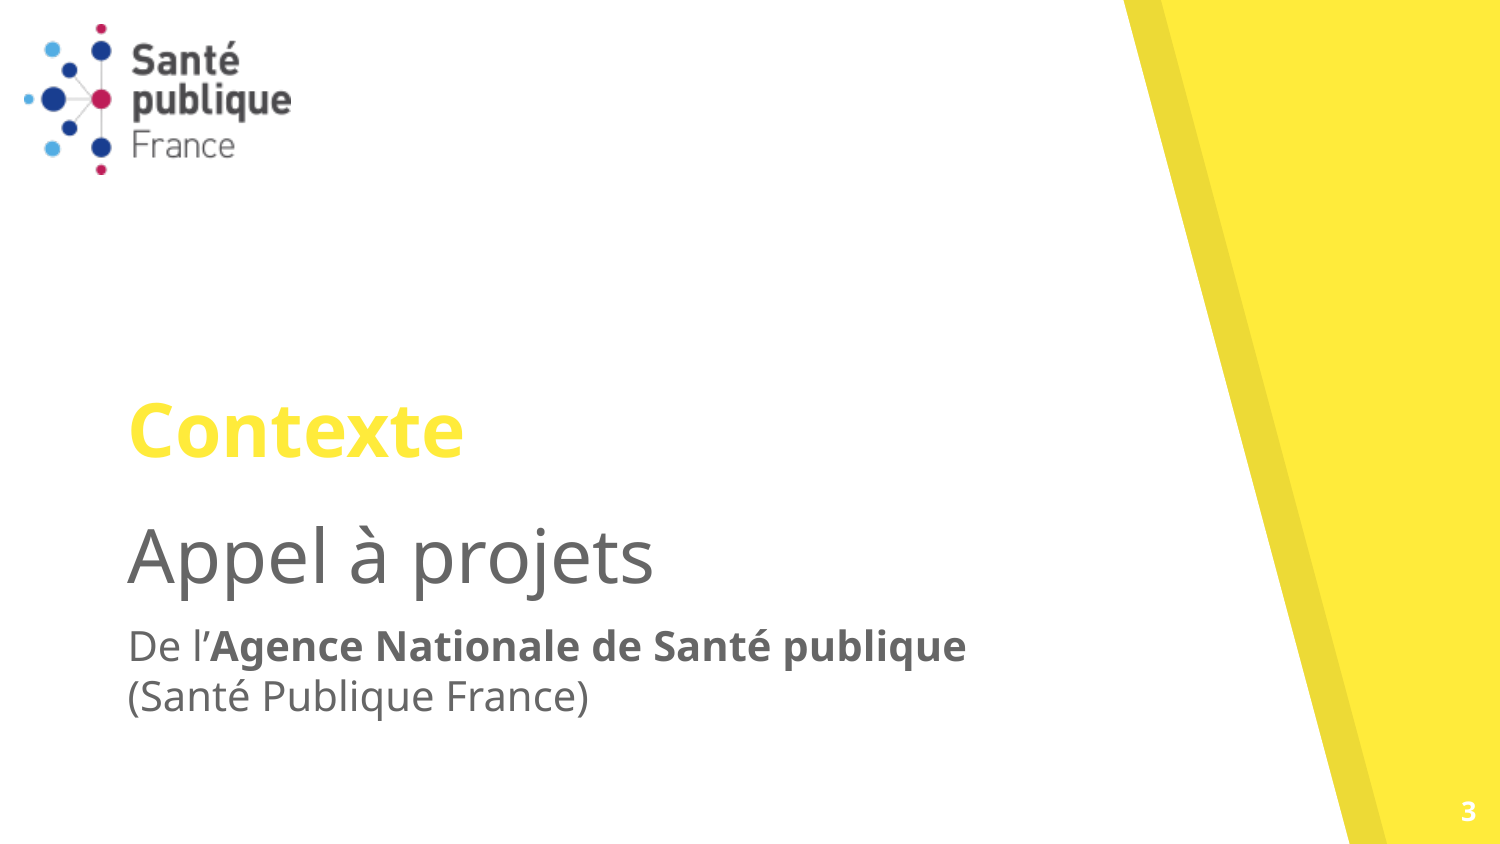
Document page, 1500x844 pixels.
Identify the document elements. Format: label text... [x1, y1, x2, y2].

slide_number ‹#› [1401, 779, 1492, 844]
list De l’Agence Nationale de Santé publique (Santé Publique France) [112, 604, 1035, 770]
subtitle Appel à projets [112, 493, 856, 604]
picture [24, 24, 291, 176]
title Contexte [112, 297, 856, 488]
